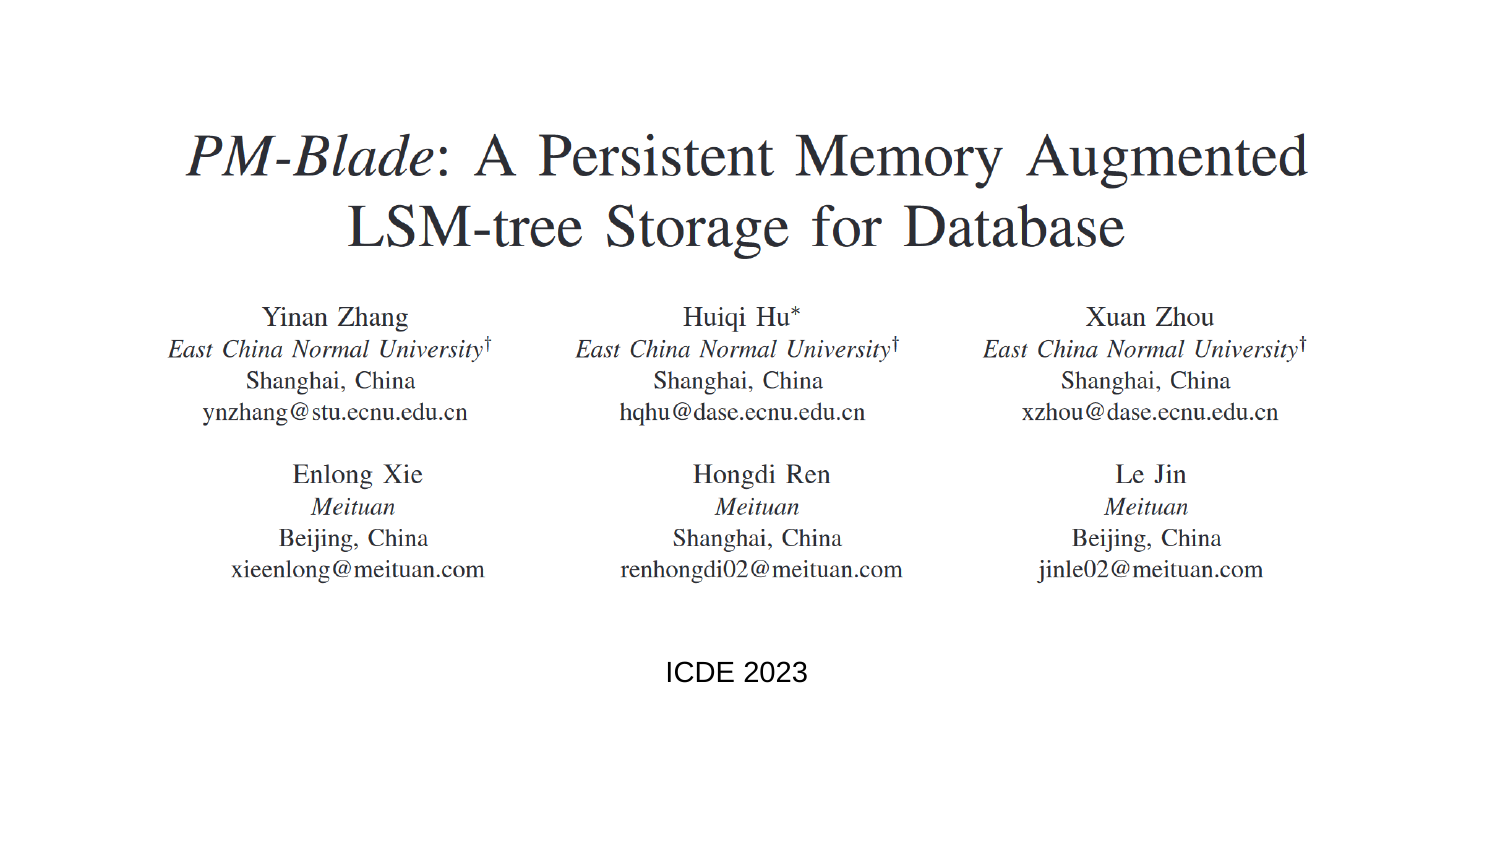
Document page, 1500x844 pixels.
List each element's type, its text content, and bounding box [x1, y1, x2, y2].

text_box ICDE 2023 [650, 646, 850, 701]
picture [94, 104, 1406, 632]
